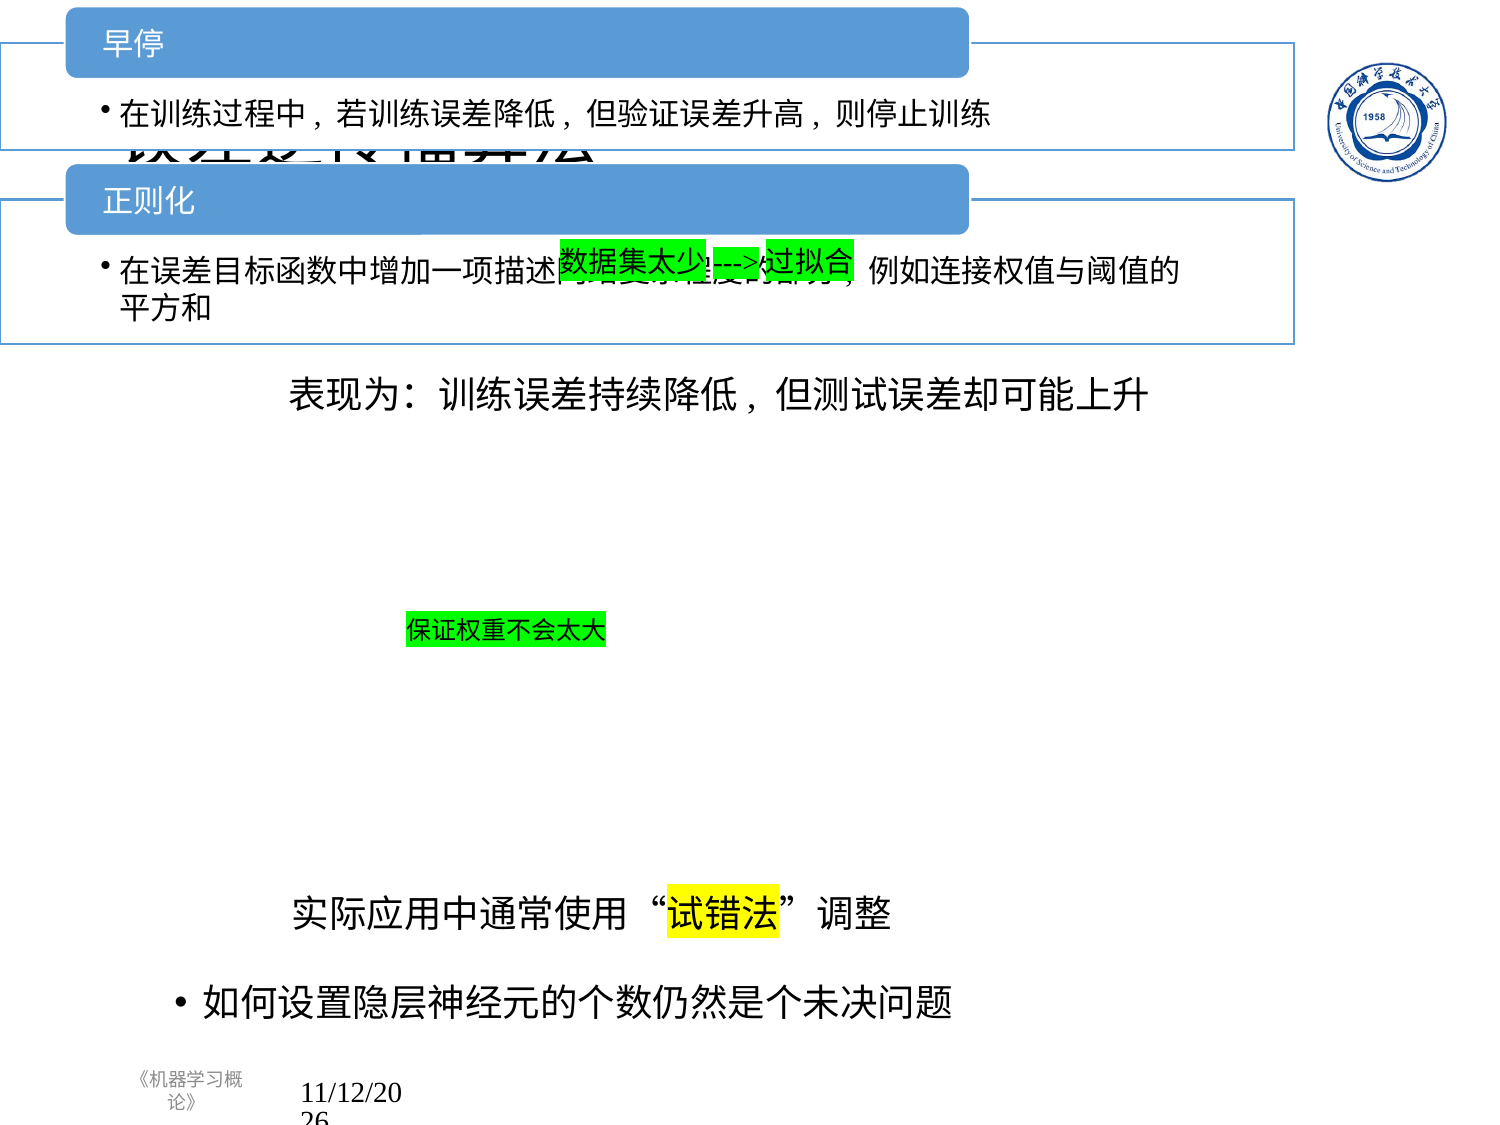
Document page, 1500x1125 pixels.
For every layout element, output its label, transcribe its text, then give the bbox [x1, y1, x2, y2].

footer 《机器学习概论》 [104, 1068, 270, 1113]
picture [1397, 59, 1450, 144]
list 多层前馈网络局限 神经网络由于强大的表示能力, 经常遭遇过拟合 如何设置隐层神经元的个数仍然是个未决问题 [103, 243, 1397, 1053]
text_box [156, 422, 1450, 774]
text_box 实际应用中通常使用“试错法”调整 [201, 882, 907, 943]
title 误差逆传播算法 [103, 59, 1397, 221]
text_box 表现为：训练误差持续降低, 但测试误差却可能上升 [198, 364, 1190, 422]
slide_number [1372, 144, 1476, 205]
text_box 数据集太少--->过拟合 [545, 236, 1082, 287]
slide_number [285, 1068, 422, 1113]
